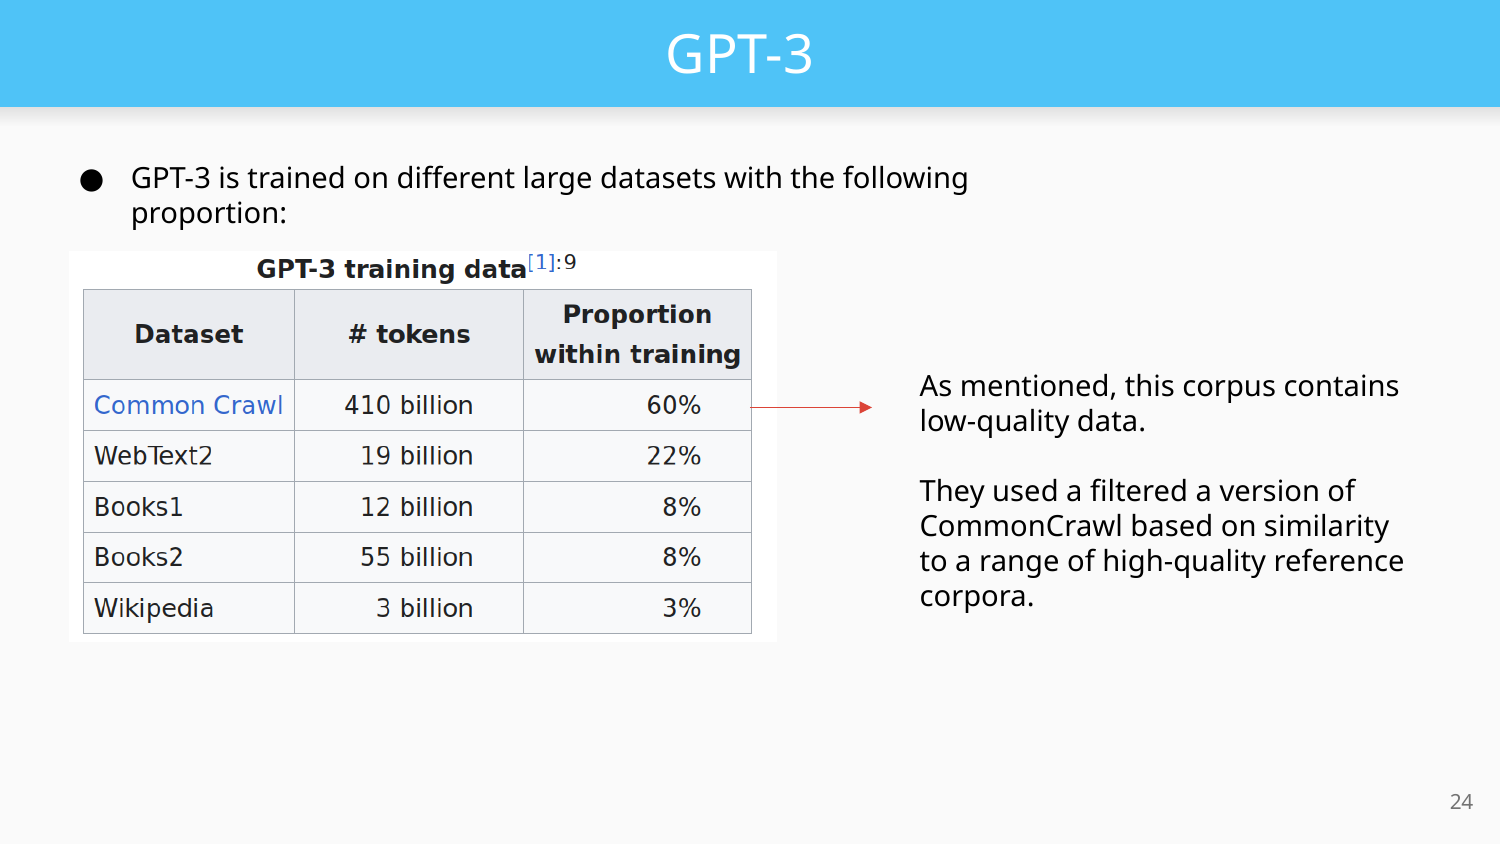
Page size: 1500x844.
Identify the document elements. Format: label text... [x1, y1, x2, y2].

slide_number ‹#› [1398, 770, 1489, 835]
title GPT-3 [16, 2, 1464, 102]
picture [69, 251, 777, 642]
text_box GPT-3 is trained on different large datasets with the following proportion: [40, 144, 1090, 245]
text_box As mentioned, this corpus contains low-quality data. They used a filtered a version of CommonCrawl based on similarity to a range of high-quality reference corpora. [904, 352, 1441, 628]
